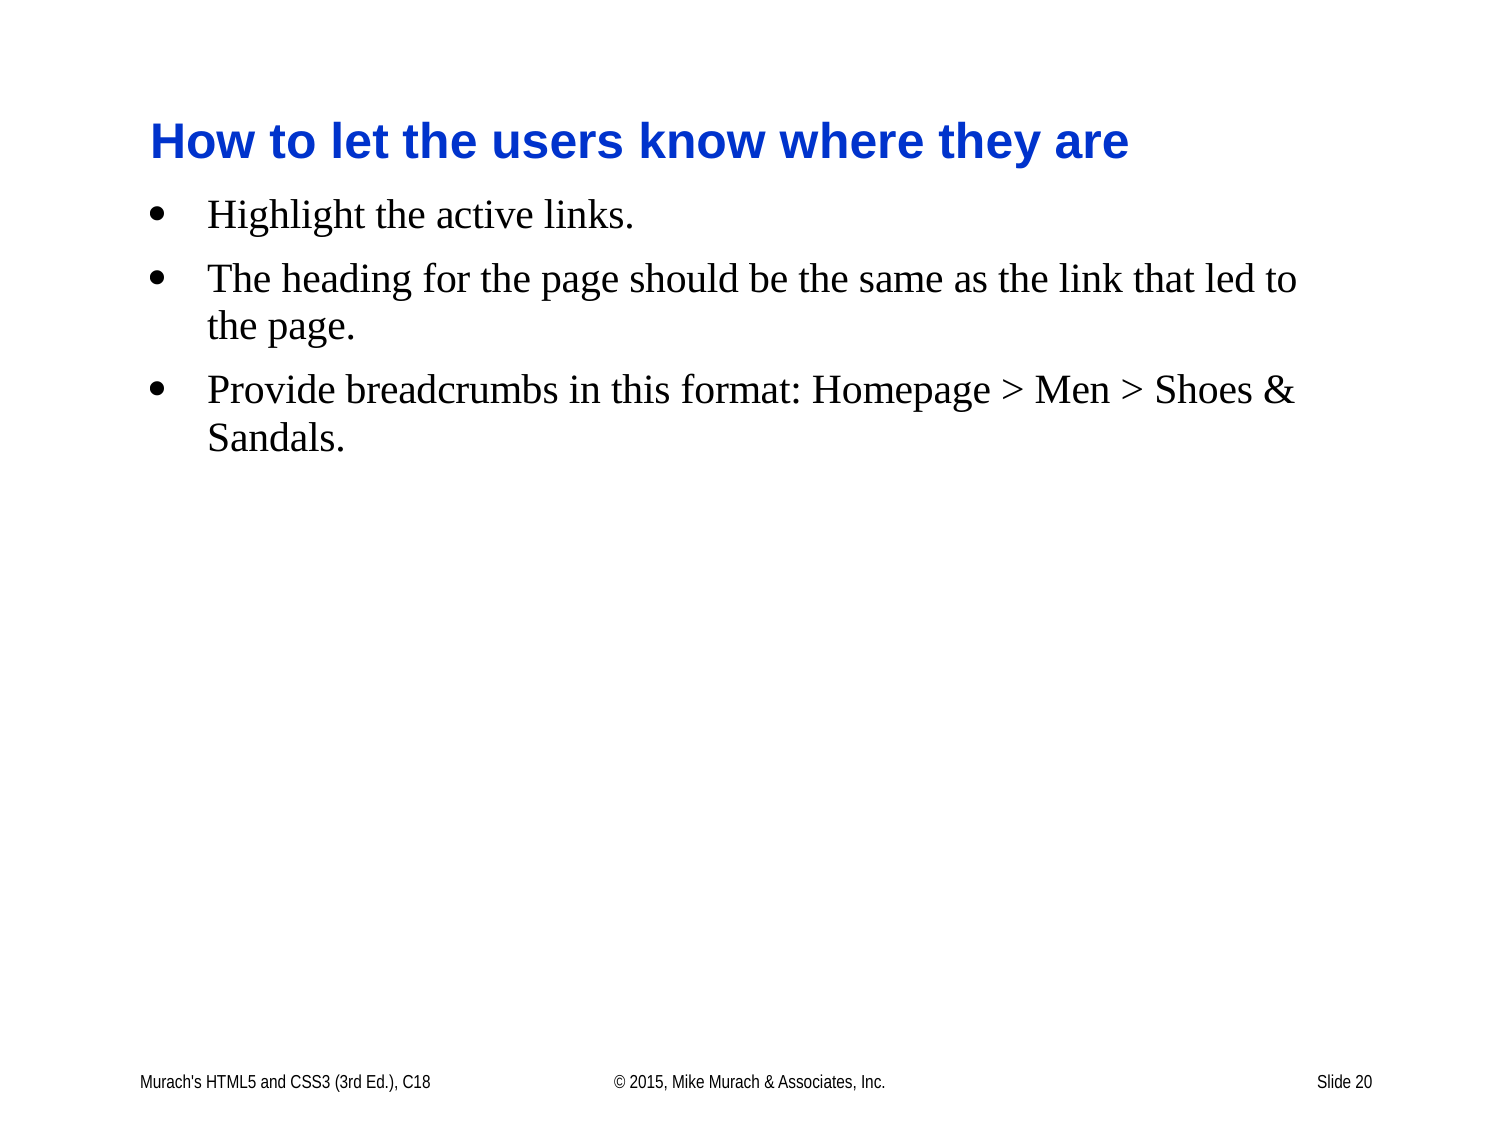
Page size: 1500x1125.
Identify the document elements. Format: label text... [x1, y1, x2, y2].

slide_number Slide 20 [1074, 1025, 1388, 1100]
slide_number Murach's HTML5 and CSS3 (3rd Ed.), C18 [125, 1025, 450, 1100]
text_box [149, 112, 1348, 183]
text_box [149, 187, 1348, 474]
footer © 2015, Mike Murach & Associates, Inc. [474, 1025, 1025, 1100]
